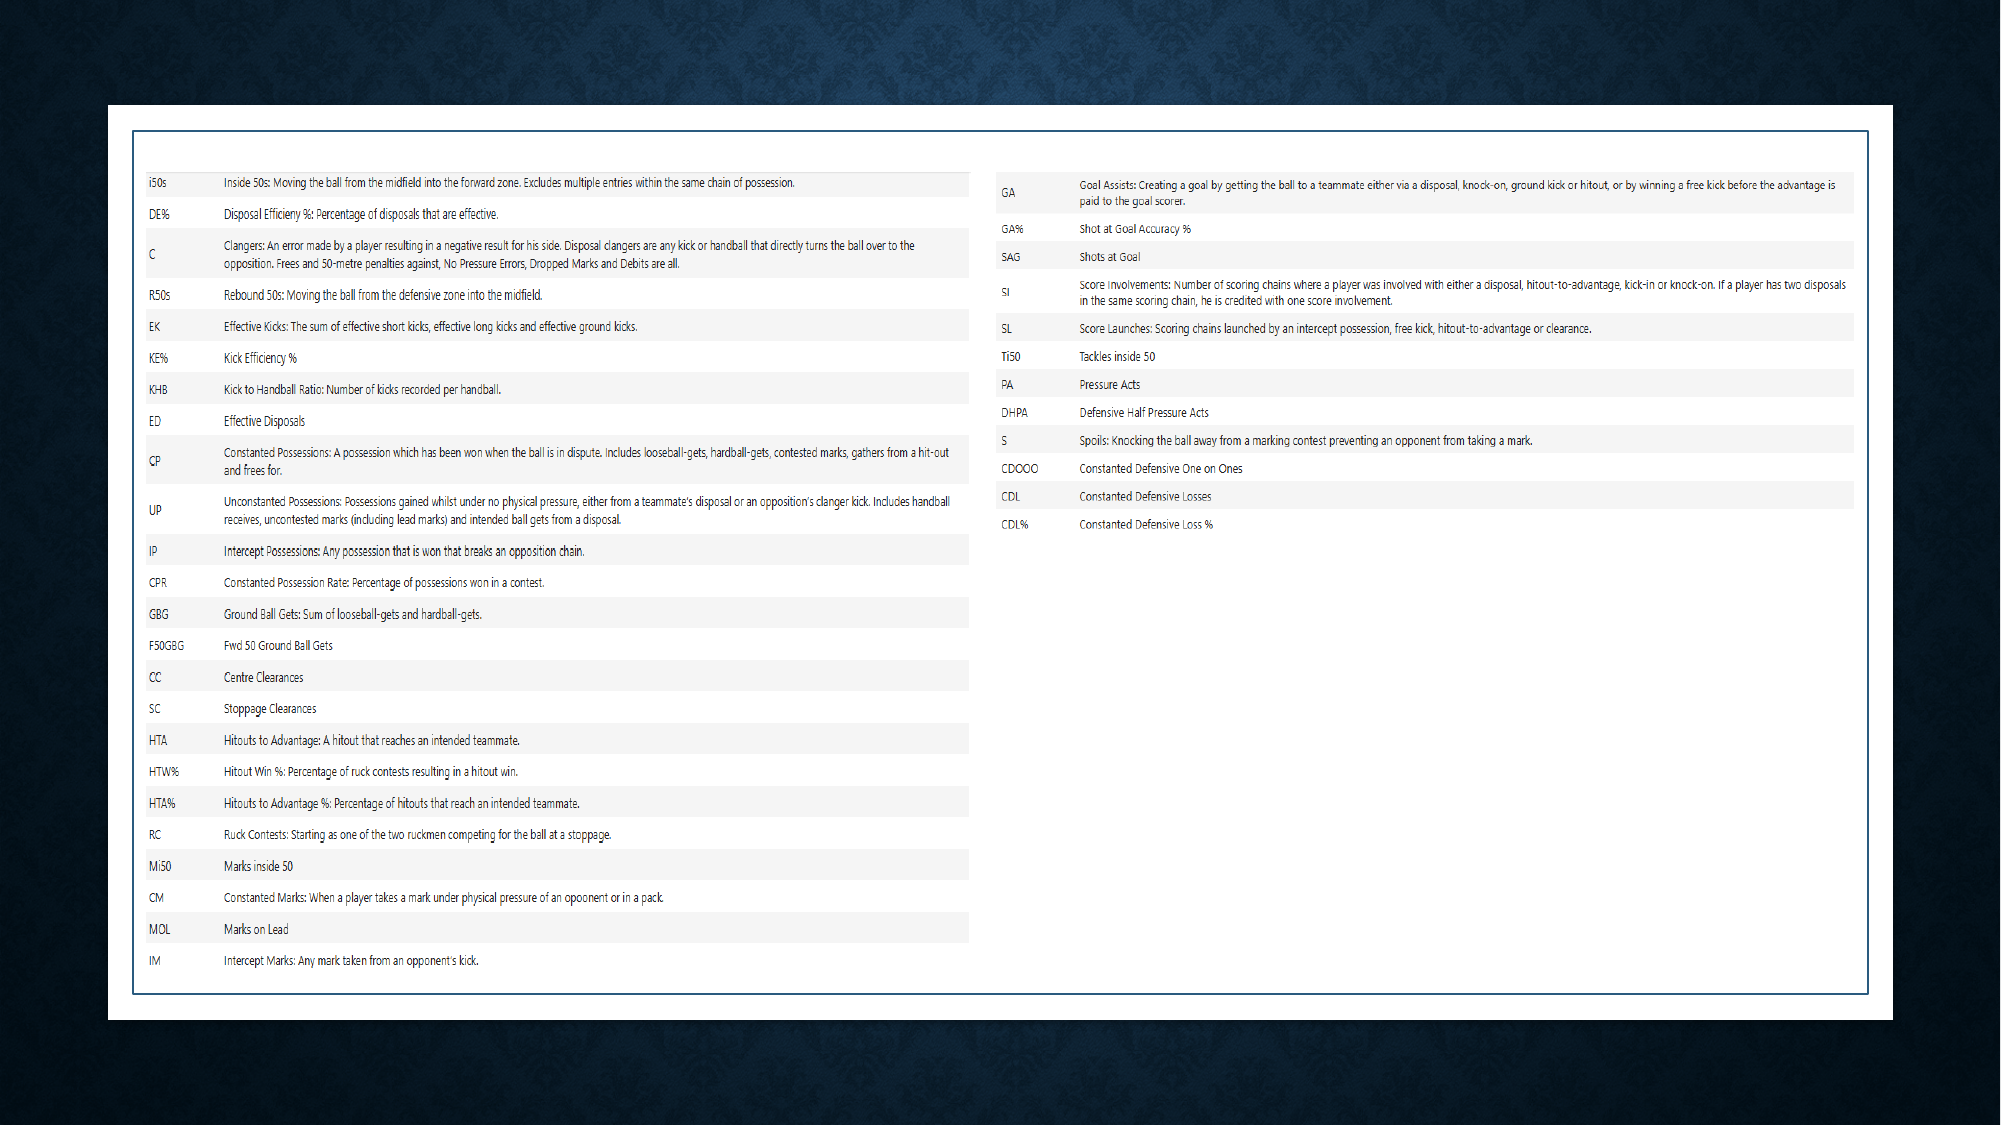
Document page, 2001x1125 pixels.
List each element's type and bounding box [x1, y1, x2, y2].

text_box [132, 130, 1870, 995]
text_box [122, 119, 1879, 1006]
picture [145, 171, 1868, 968]
